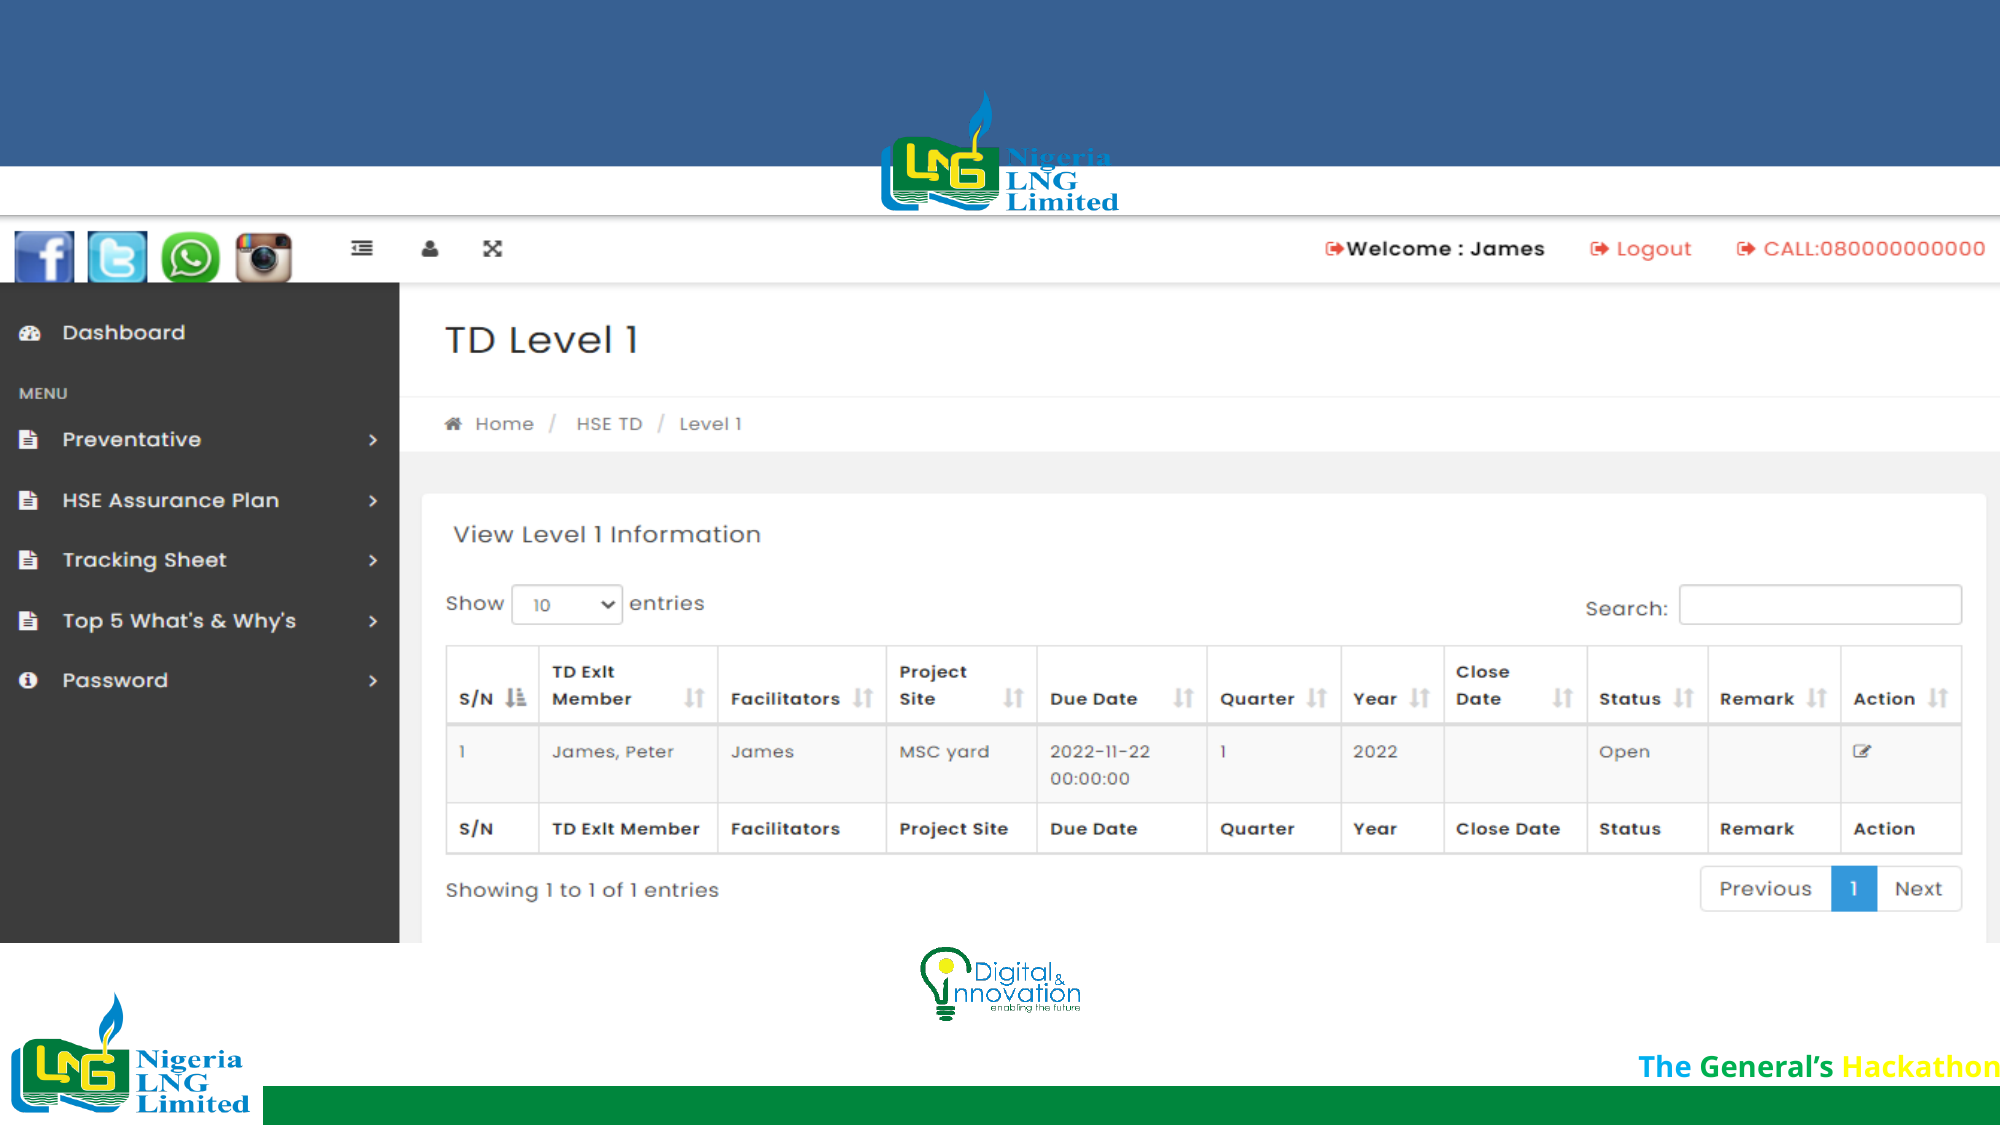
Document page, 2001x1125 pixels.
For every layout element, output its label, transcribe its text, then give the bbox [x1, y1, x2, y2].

picture [0, 984, 2000, 1125]
text_box The General’s Hackathon [1597, 1041, 2000, 1091]
picture [0, 82, 2000, 1043]
